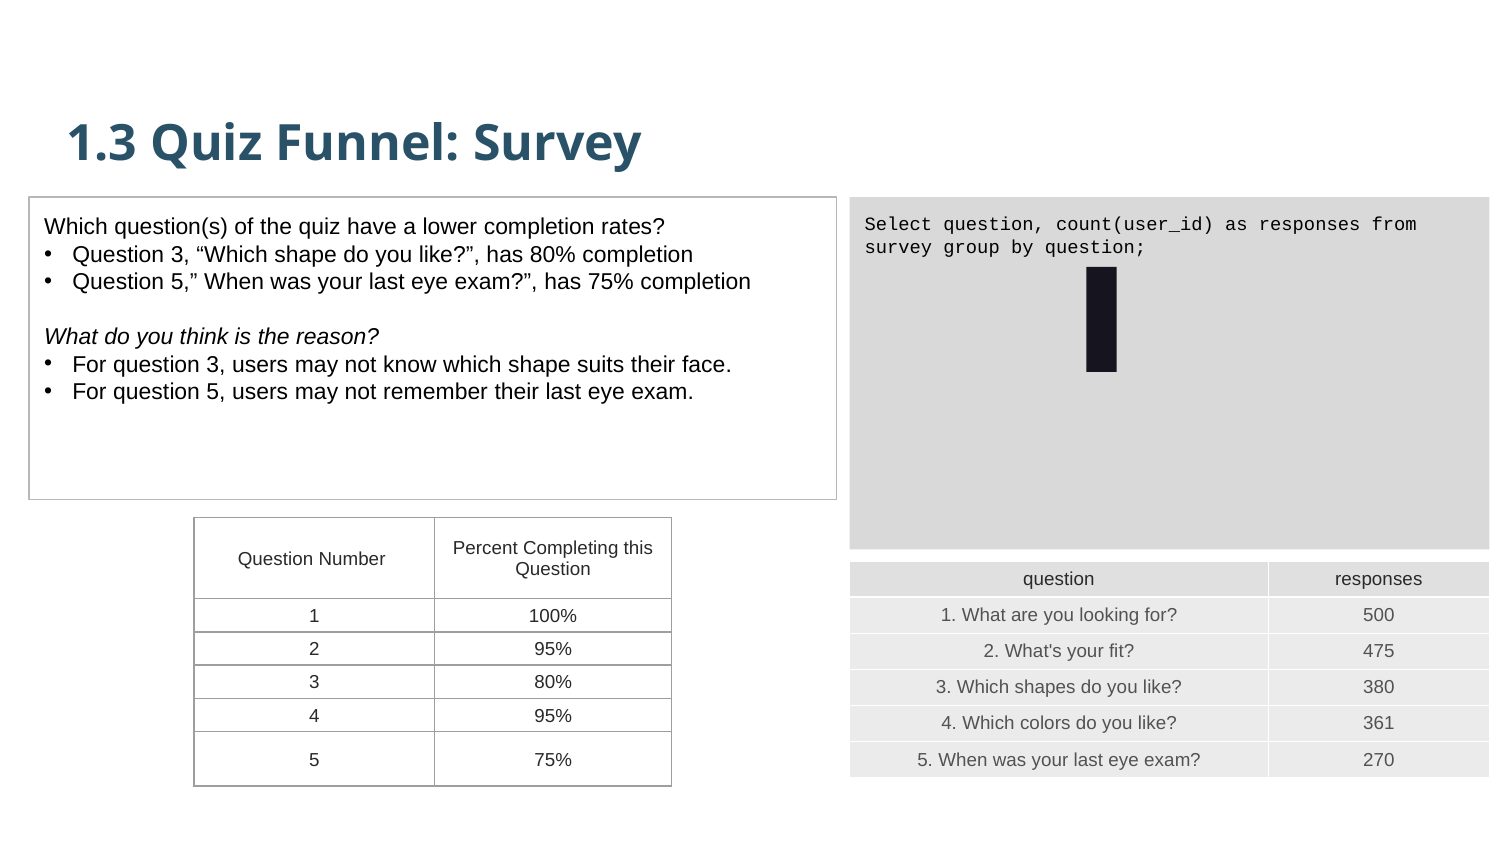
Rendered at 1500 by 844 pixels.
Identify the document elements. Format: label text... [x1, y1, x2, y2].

table_header Question Number [195, 518, 434, 598]
table_cell 361 [1269, 706, 1489, 741]
table_cell 2. What's your fit? [850, 634, 1268, 669]
text_box [1086, 266, 1117, 372]
table_cell 95% [435, 633, 671, 664]
table_cell 500 [1269, 598, 1489, 633]
text_box 1.3 Quiz Funnel: Survey [51, 48, 1449, 186]
table_cell 5 [195, 732, 434, 785]
table_header question [850, 562, 1268, 596]
text_box Select question, count(user_id) as responses from survey group by question; [849, 197, 1490, 550]
table_header responses [1269, 562, 1489, 596]
table_cell 475 [1269, 634, 1489, 669]
table_cell 80% [435, 666, 671, 698]
table_cell 3 [195, 666, 434, 698]
table_cell 1. What are you looking for? [850, 598, 1268, 633]
table_cell 95% [435, 699, 671, 731]
table_cell 100% [435, 599, 671, 631]
table_cell 1 [195, 599, 434, 631]
table_cell 3. Which shapes do you like? [850, 670, 1268, 705]
table_cell 4. Which colors do you like? [850, 706, 1268, 741]
table_cell 75% [435, 732, 671, 785]
table_cell 2 [195, 633, 434, 664]
table_cell 380 [1269, 670, 1489, 705]
table_cell 5. When was your last eye exam? [850, 742, 1268, 777]
table_header Percent Completing this Question [435, 518, 671, 598]
text_box Which question(s) of the quiz have a lower completion rates? Question 3, “Which shape do you like?”, has 80% completion Question 5,” When was your last eye exam?”, has 75% completion What do you think is the reason? For question 3, users may not know which shape suits their face. For question 5, users may not remember their last eye exam. [29, 197, 837, 500]
table_cell 270 [1269, 742, 1489, 777]
table_cell 4 [195, 699, 434, 731]
